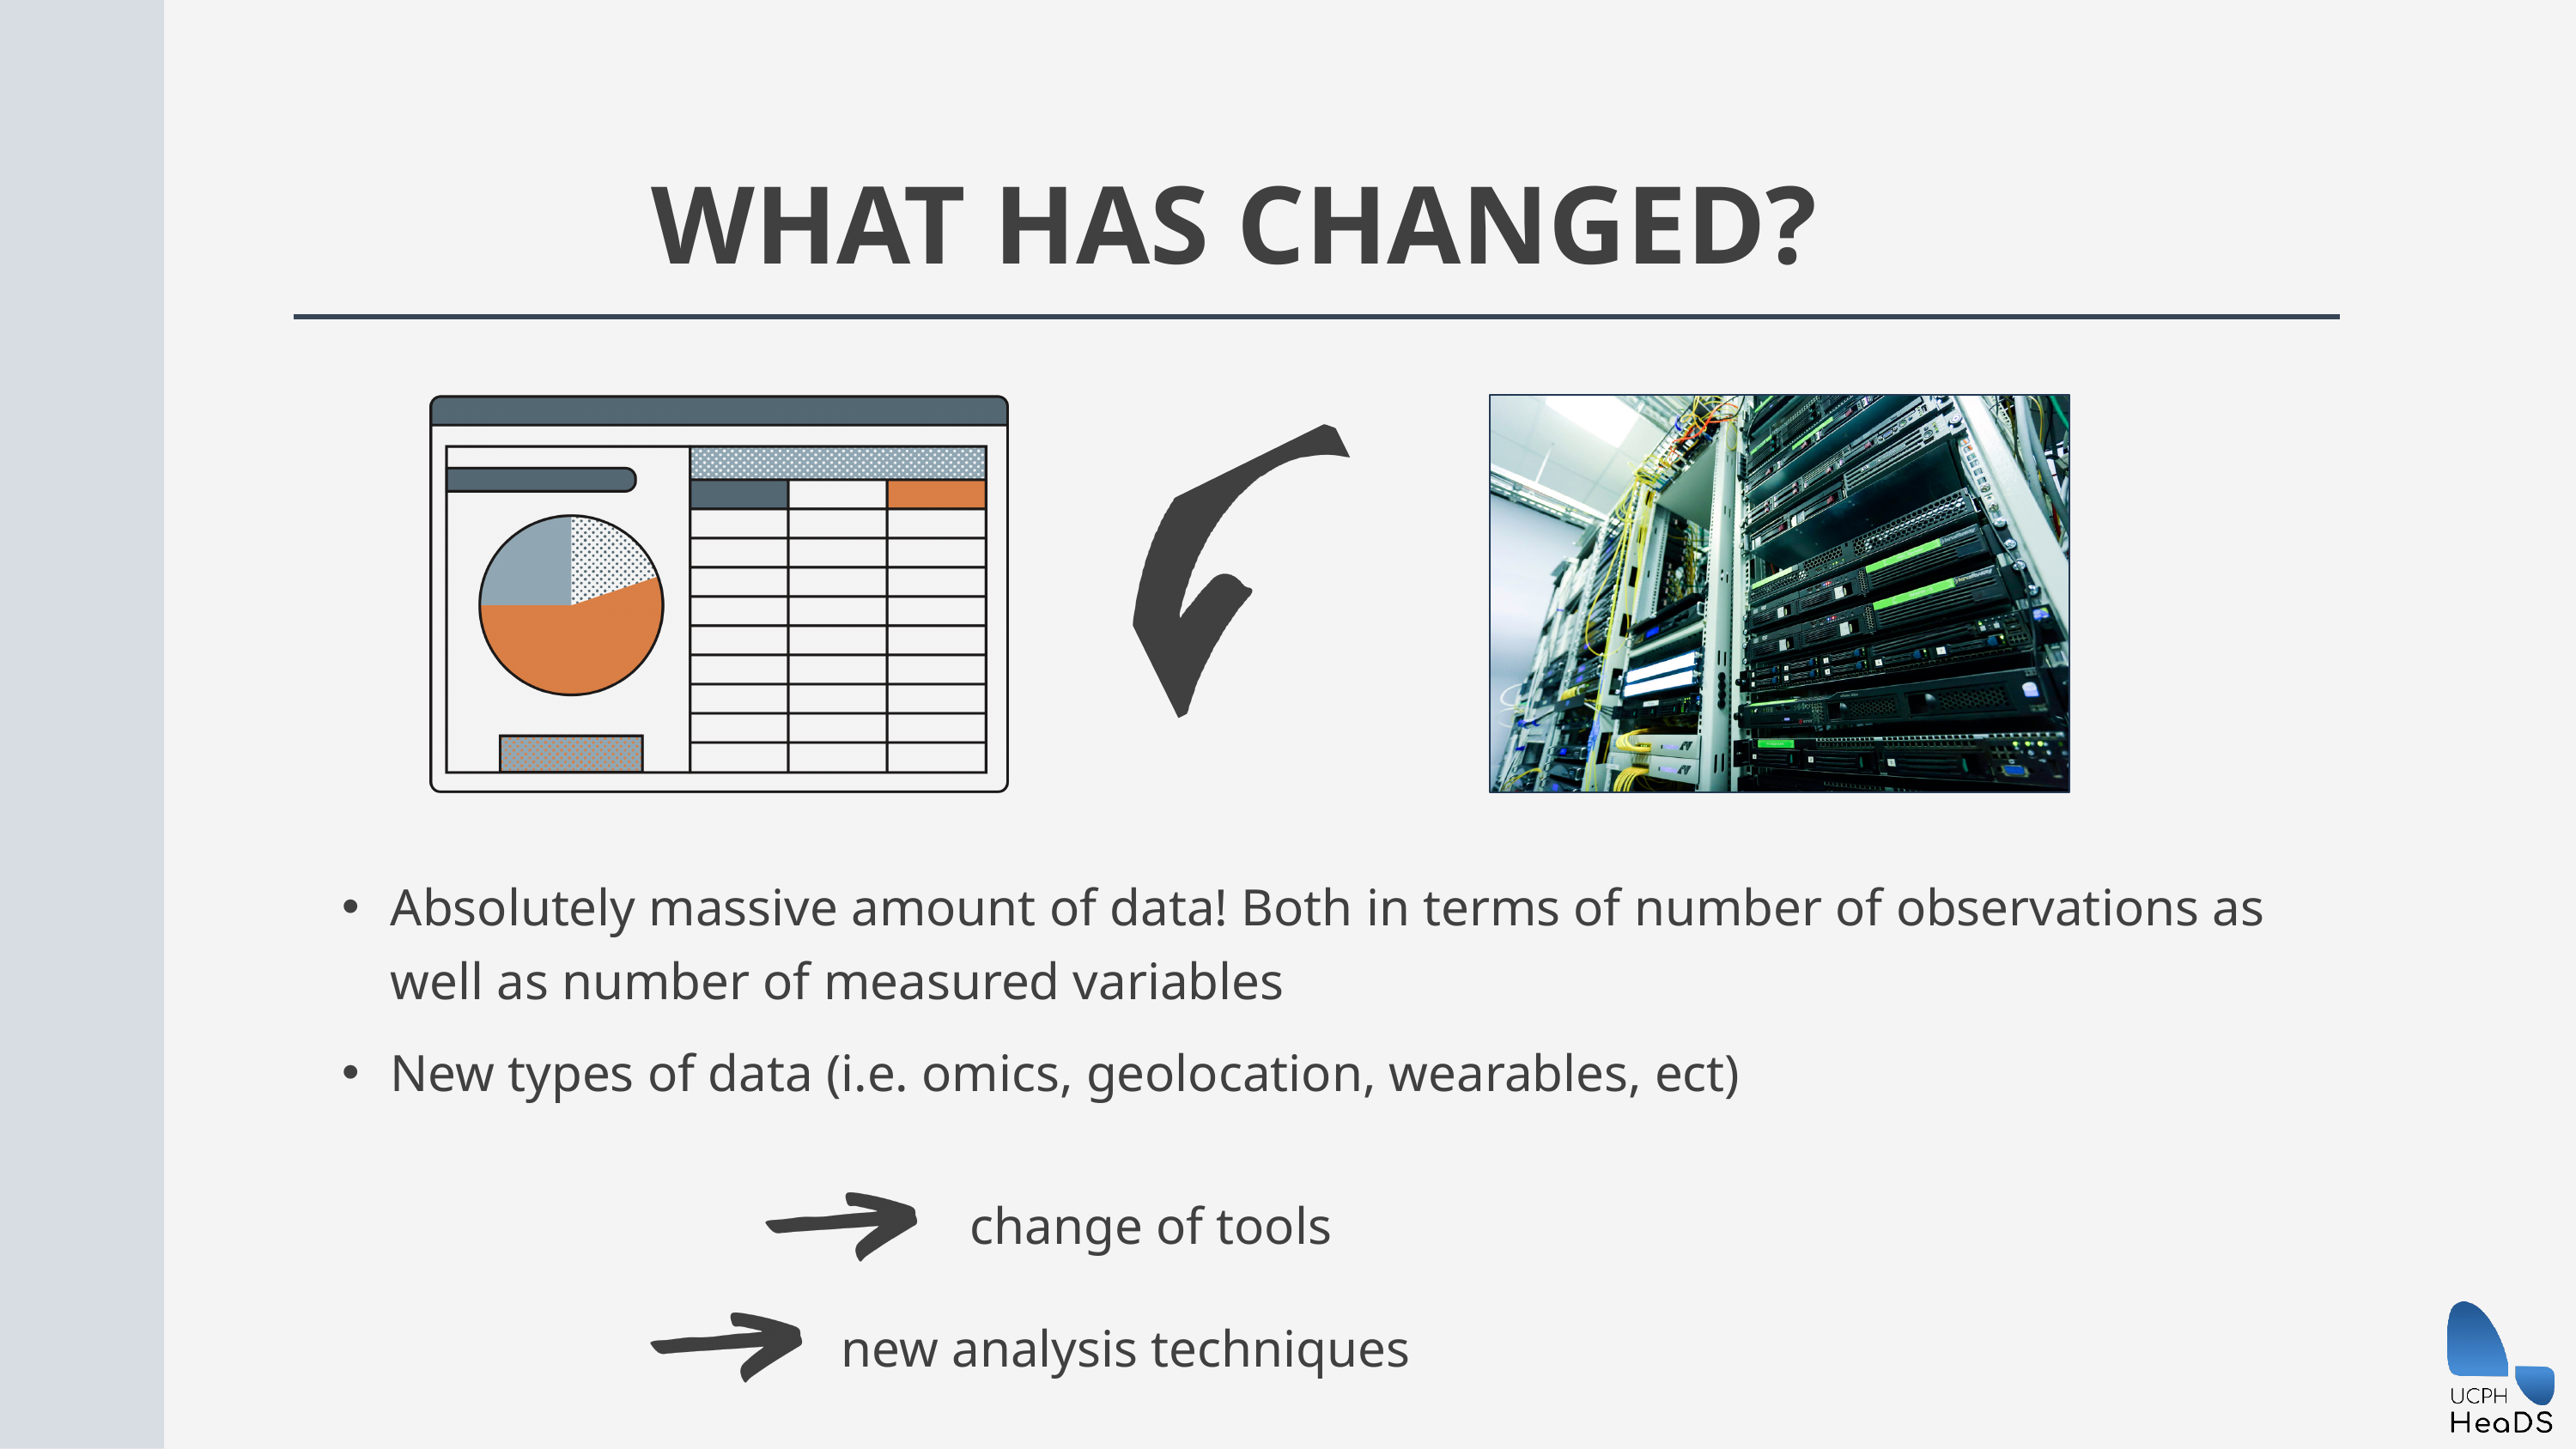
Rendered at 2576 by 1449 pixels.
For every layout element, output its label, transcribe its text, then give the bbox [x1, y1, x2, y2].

text_box WHAT HAS CHANGED? [651, 146, 1983, 286]
picture [2446, 1301, 2555, 1433]
text_box change of tools new analysis techniques [841, 1132, 1631, 1378]
text_box [1490, 394, 2070, 792]
text_box [428, 395, 1009, 793]
text_box [764, 1191, 841, 1263]
text_box [1090, 420, 1420, 718]
text_box Absolutely massive amount of data! Both in terms of number of observations as well as number of measured variables New types of data (i.e. omics, geolocation, wearables, ect) [293, 861, 2283, 1102]
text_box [0, 0, 165, 1449]
text_box [649, 1312, 803, 1383]
